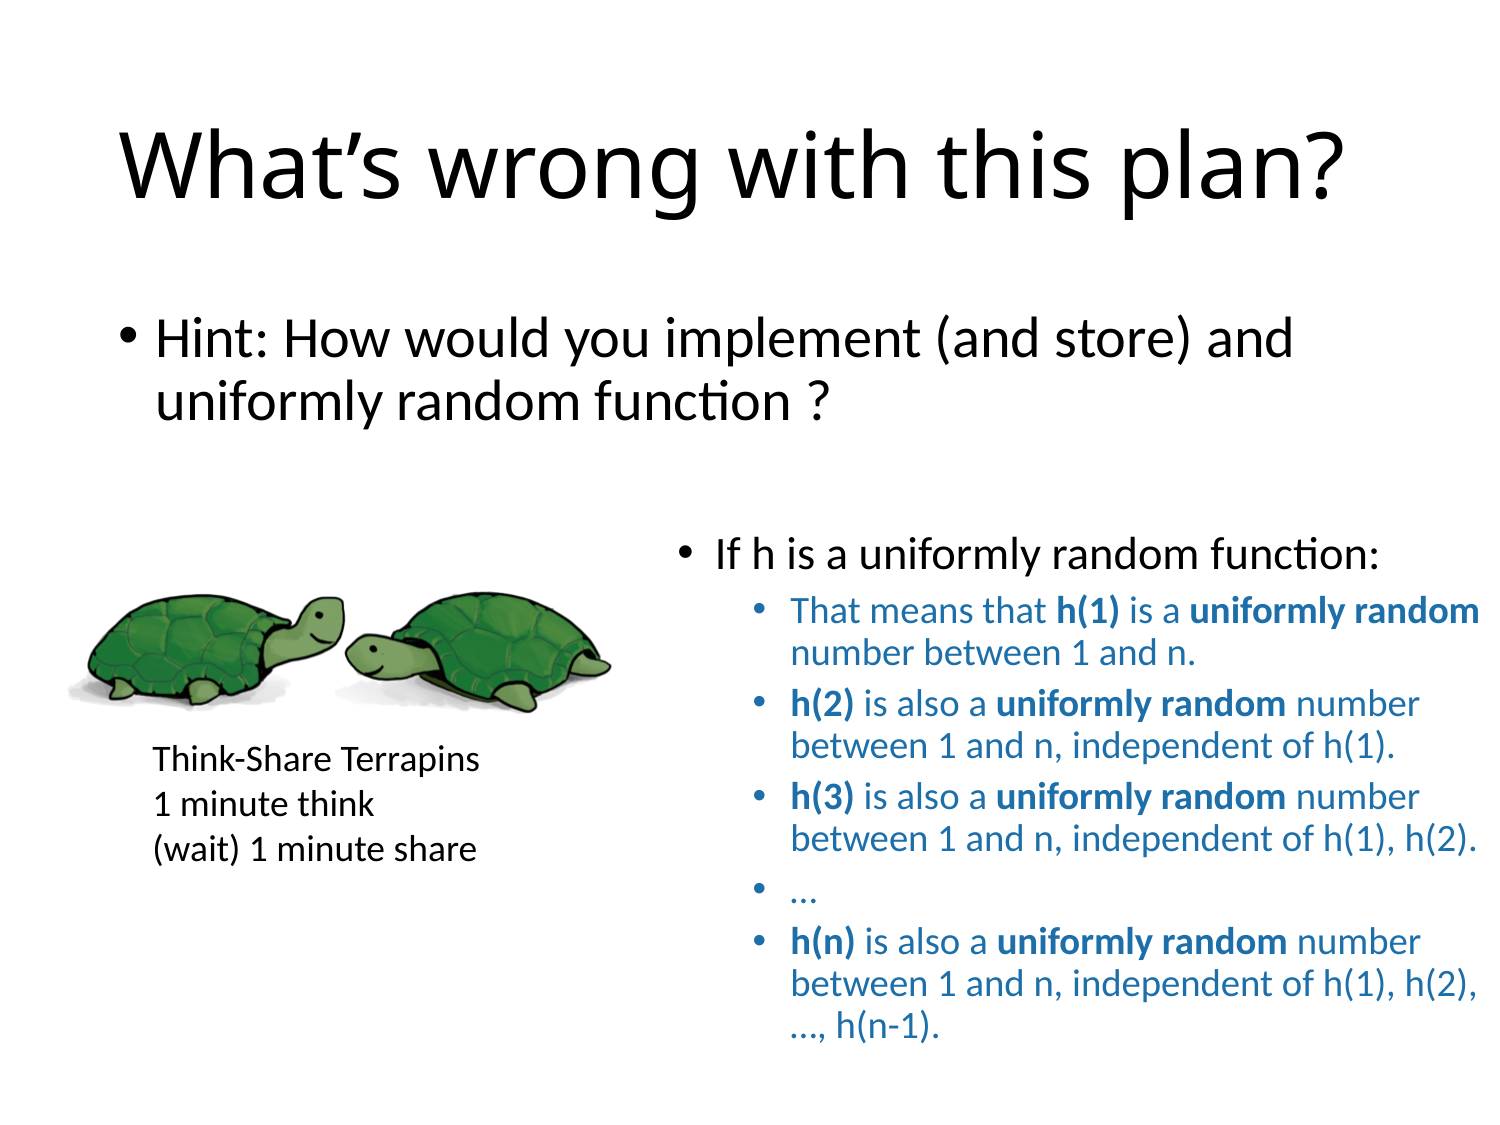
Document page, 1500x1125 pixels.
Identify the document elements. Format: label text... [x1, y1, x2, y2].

picture [43, 566, 639, 747]
title What’s wrong with this plan? [103, 59, 1397, 278]
text_box Think-Share Terrapins 1 minute think (wait) 1 minute share [137, 747, 633, 877]
text_box If h is a uniformly random function: That means that h(1) is a uniformly random number between 1 and n. h(2) is also a uniformly random number between 1 and n, independent of h(1). h(3) is also a uniformly random number between 1 and n, independent of h(1), h(2). … h(n) is also a uniformly random number between 1 and n, independent of h(1), h(2), …, h(n-1). [662, 522, 1500, 1075]
